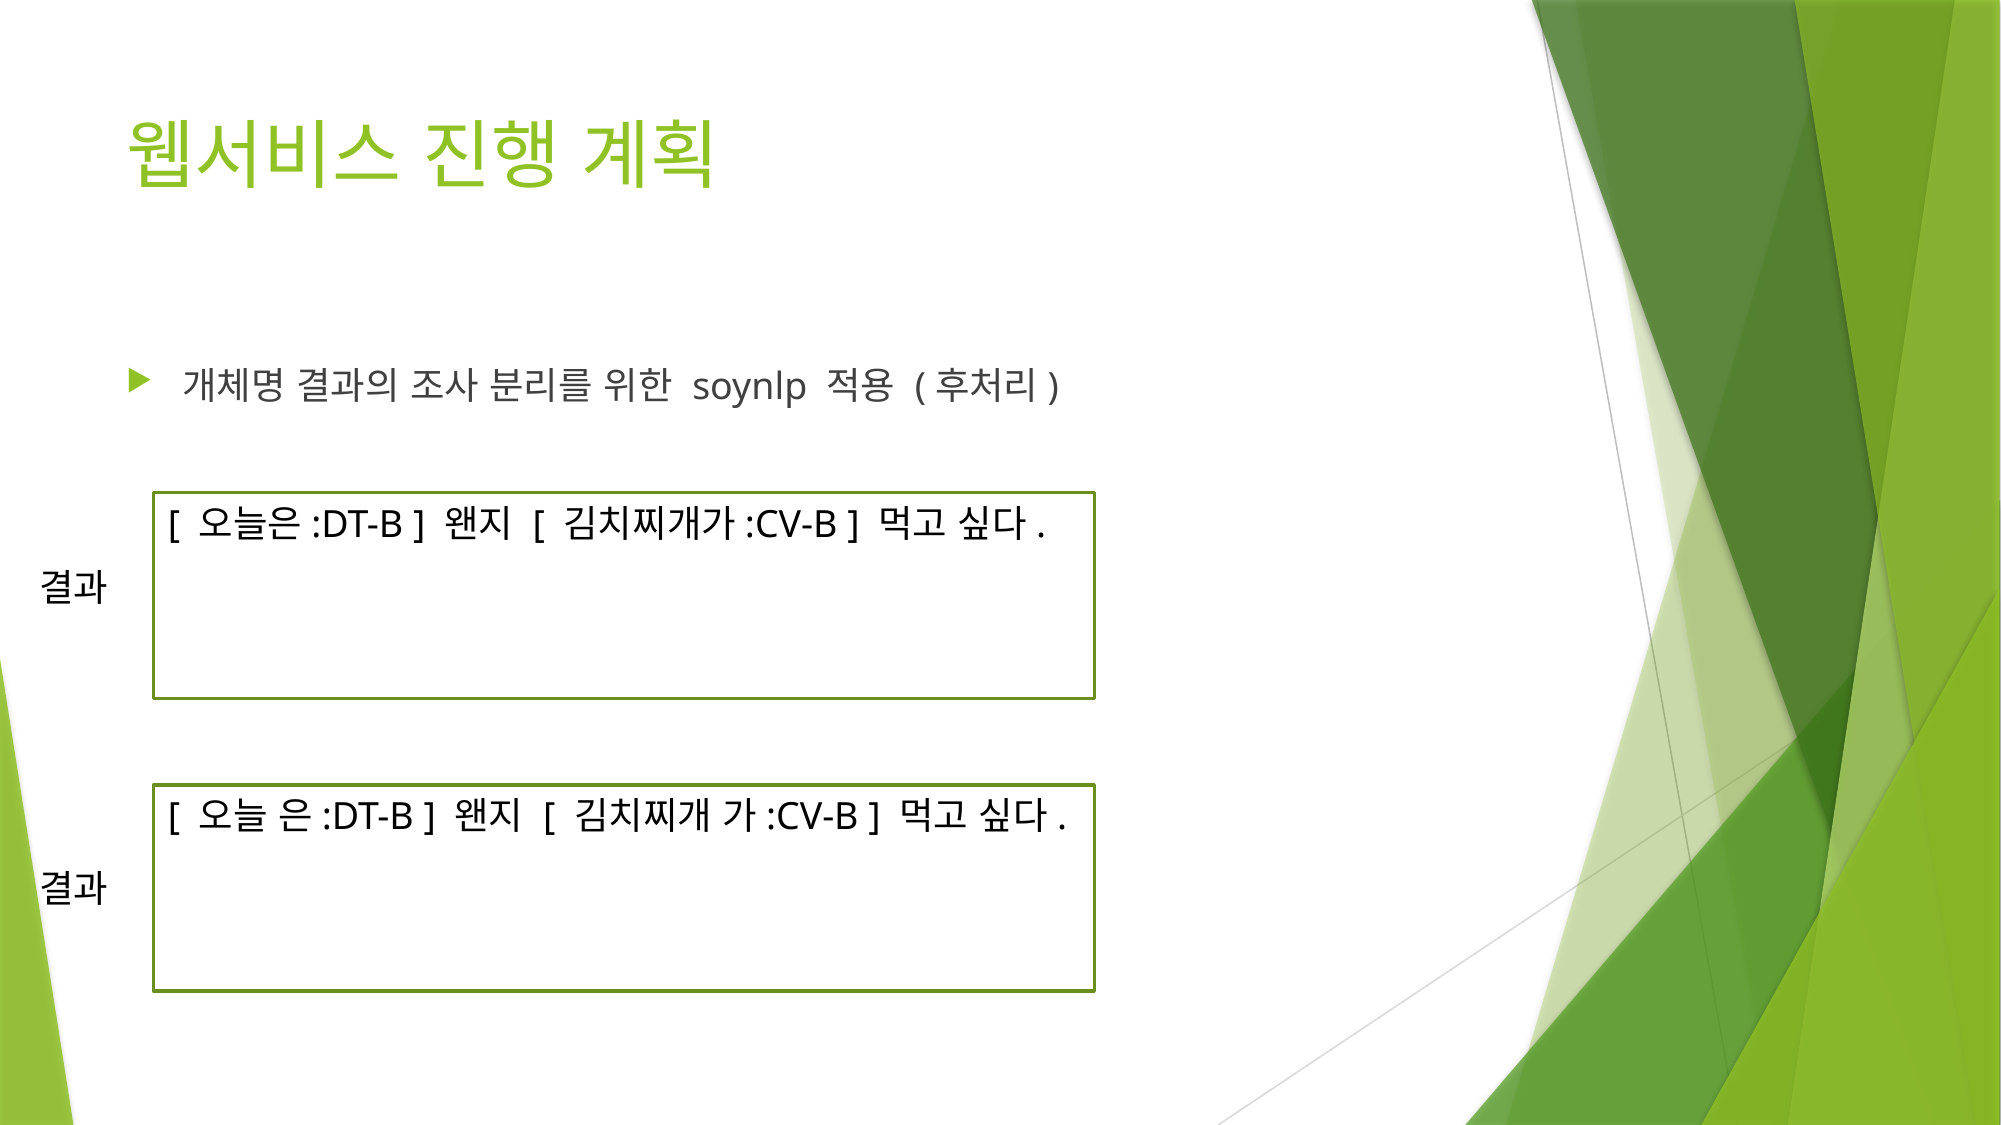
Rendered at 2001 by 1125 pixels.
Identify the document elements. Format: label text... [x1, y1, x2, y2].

text_box [ 오늘 은:DT-B ] 왠지 [ 김치찌개 가:CV-B ] 먹고 싶다. [153, 784, 1095, 845]
text_box 결과 [24, 858, 154, 918]
list 개체명 결과의 조사 분리를 위한 soynlp 적용 (후처리) [111, 354, 1522, 992]
text_box 결과 [24, 557, 154, 617]
title 웹서비스 진행 계획 [111, 99, 1522, 317]
text_box [ 오늘은:DT-B ] 왠지 [ 김치찌개가:CV-B ] 먹고 싶다. [153, 492, 1095, 553]
text_box [152, 491, 1096, 700]
text_box [152, 783, 1096, 993]
